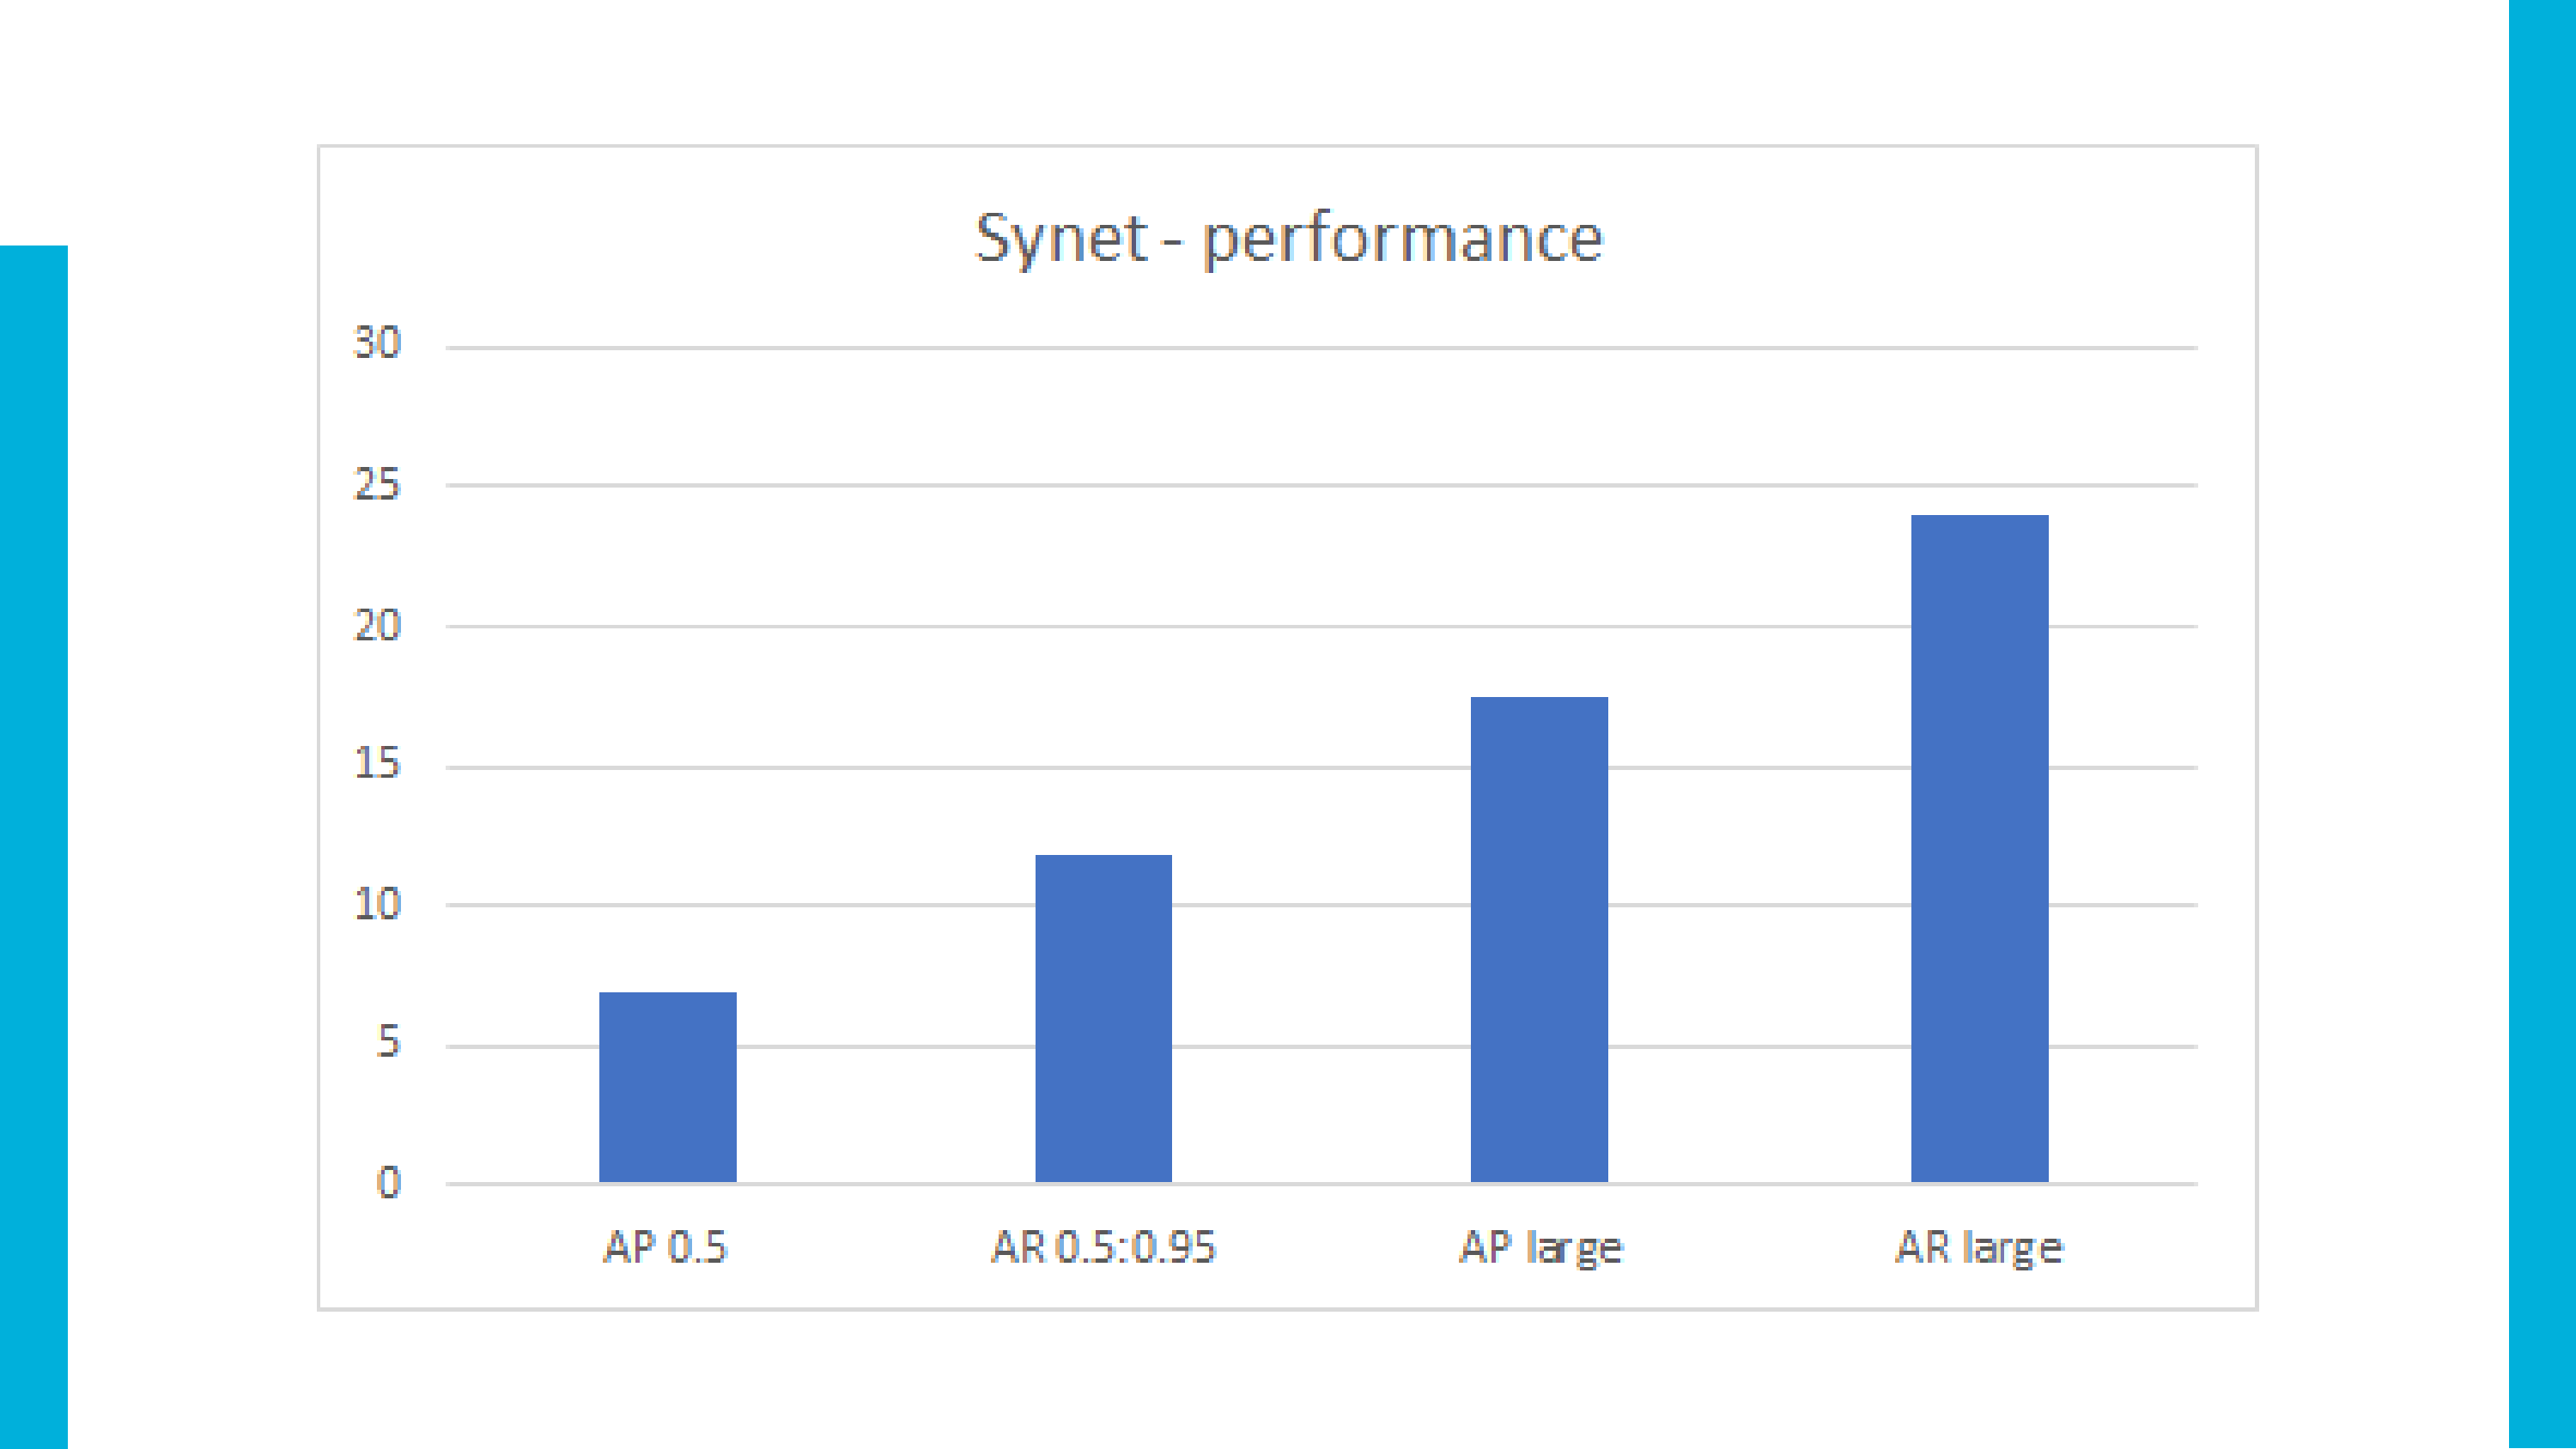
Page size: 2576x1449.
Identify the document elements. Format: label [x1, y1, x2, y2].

text_box [2508, 0, 2576, 1449]
picture [316, 144, 2259, 1312]
text_box [0, 245, 69, 1449]
